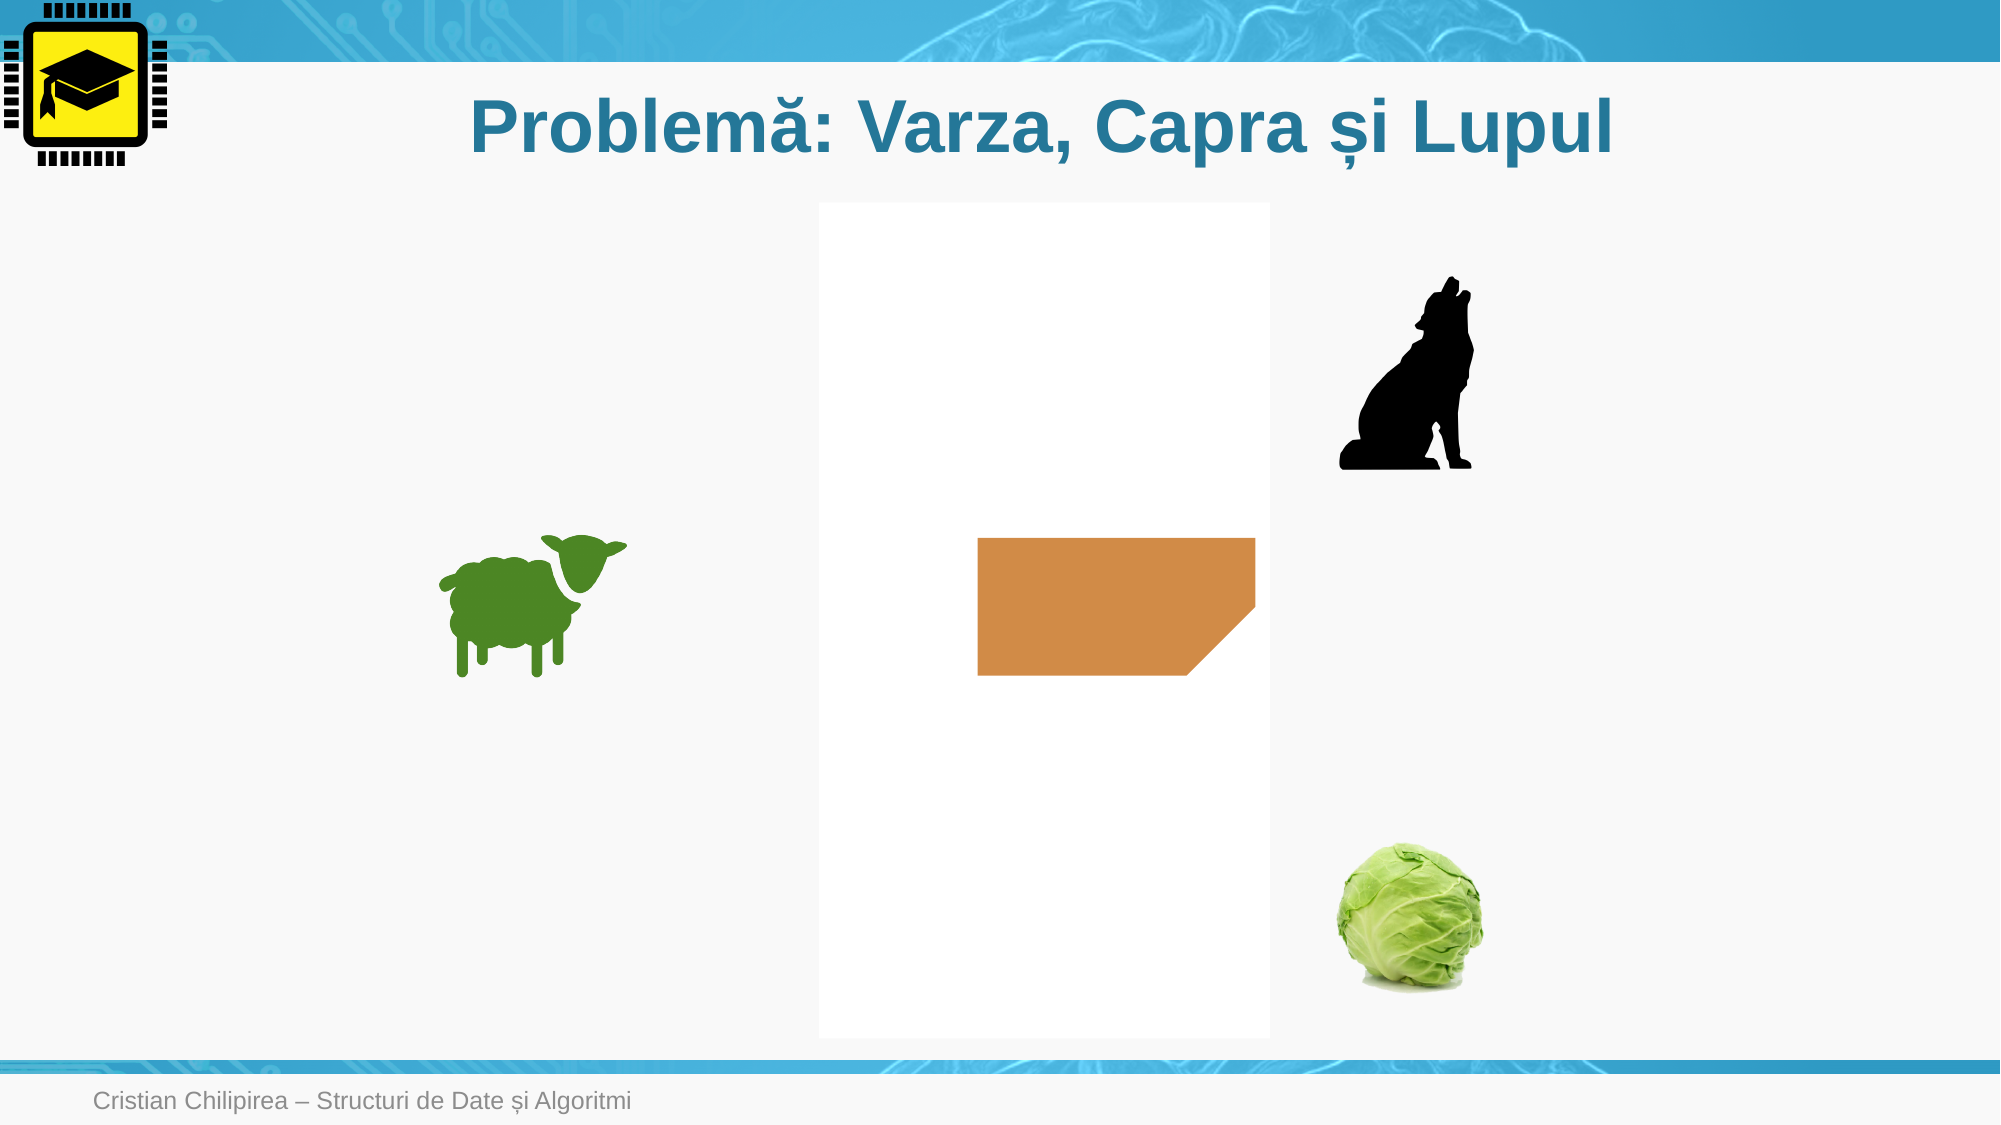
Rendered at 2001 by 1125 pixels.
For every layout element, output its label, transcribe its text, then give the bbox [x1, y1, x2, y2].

picture [0, 1060, 2000, 1074]
picture [0, 0, 2000, 166]
picture [1300, 267, 1513, 479]
picture [1336, 842, 1484, 994]
footer Cristian Chilipirea – Structuri de Date și Algoritmi [77, 1073, 1338, 1125]
text_box [819, 202, 1270, 1039]
picture [439, 516, 627, 696]
text_box [977, 537, 1256, 676]
title Problemă: Varza, Capra și Lupul [170, 76, 1915, 180]
